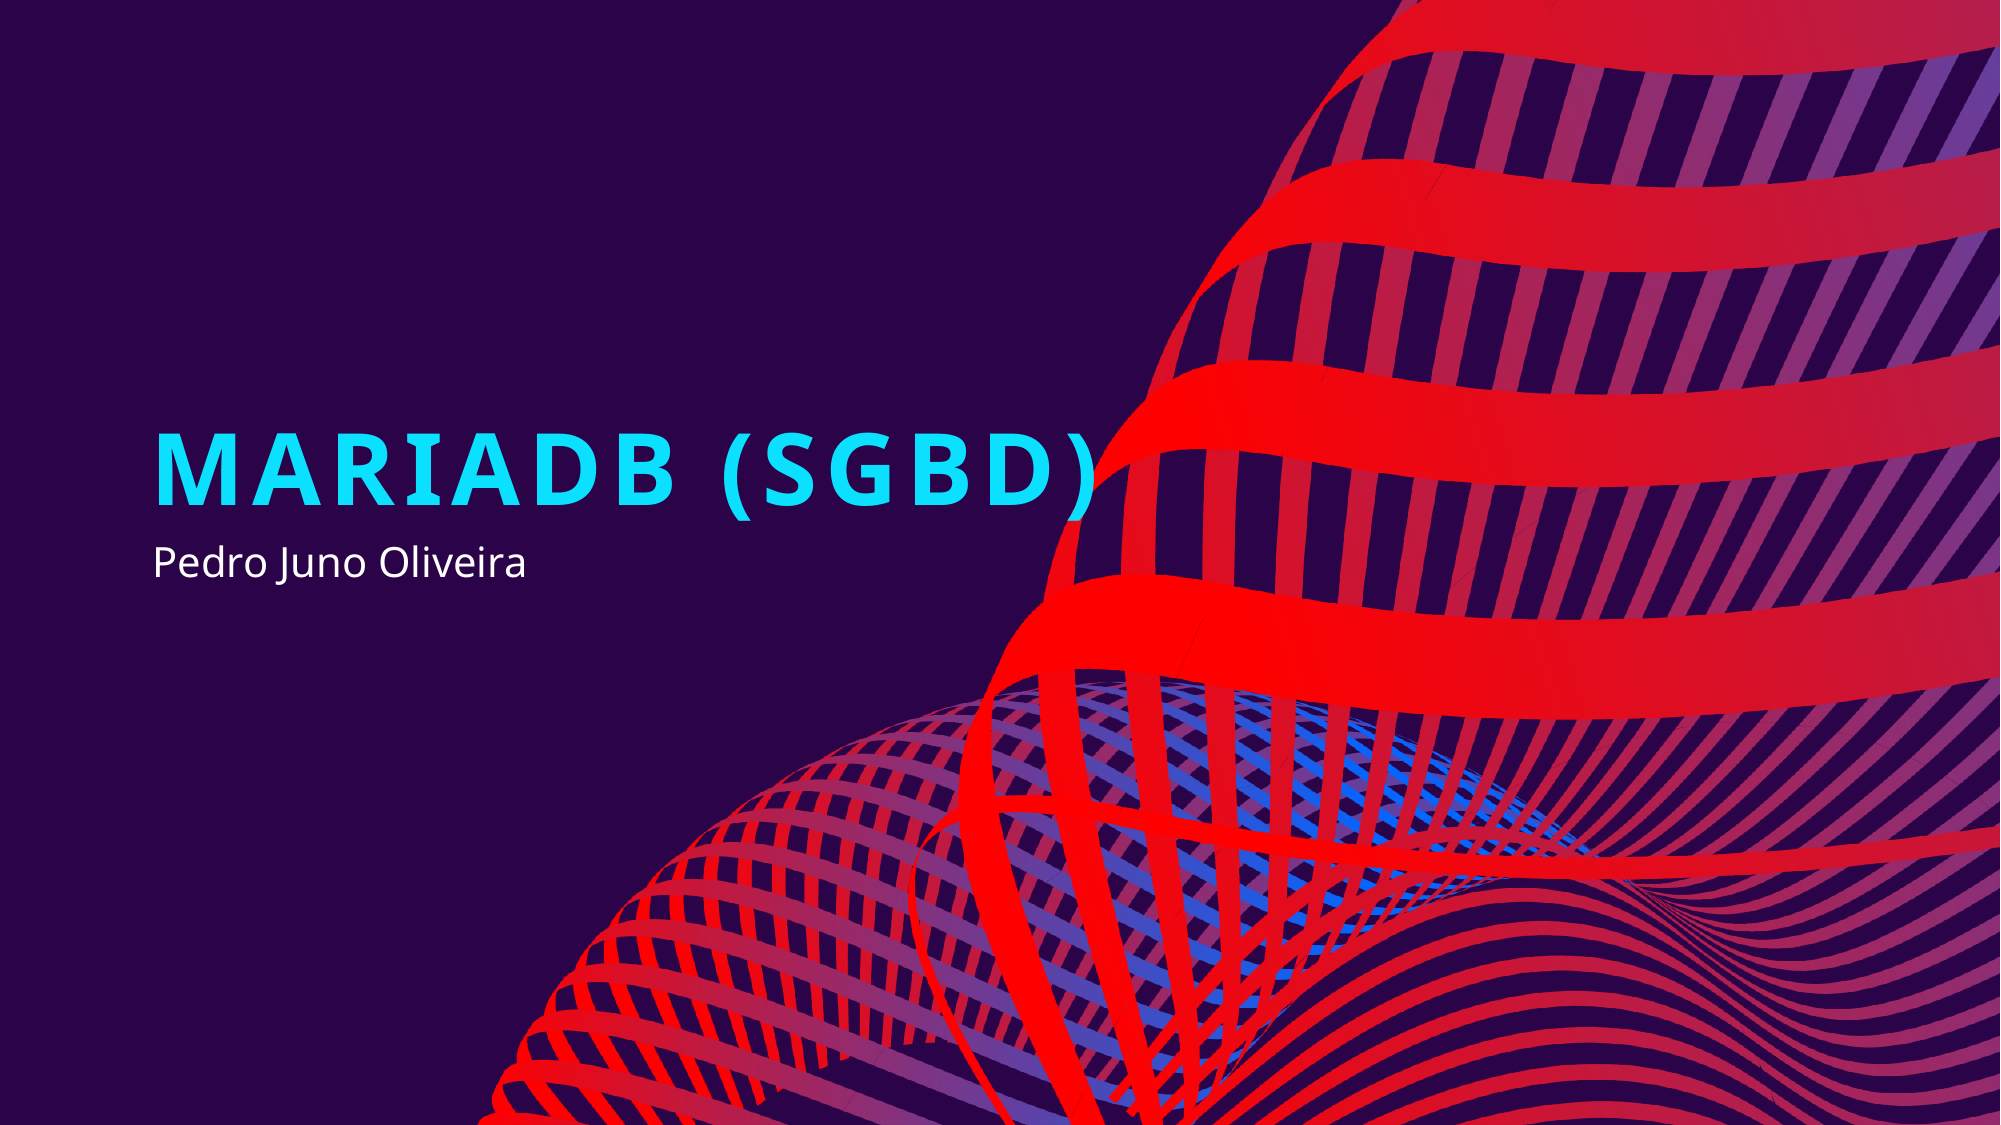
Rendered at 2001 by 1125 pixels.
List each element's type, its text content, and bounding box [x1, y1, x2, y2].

list Pedro Juno Oliveira [137, 534, 957, 669]
title MariaDB (SGBD) [135, 217, 1979, 535]
picture [0, 0, 2000, 1125]
